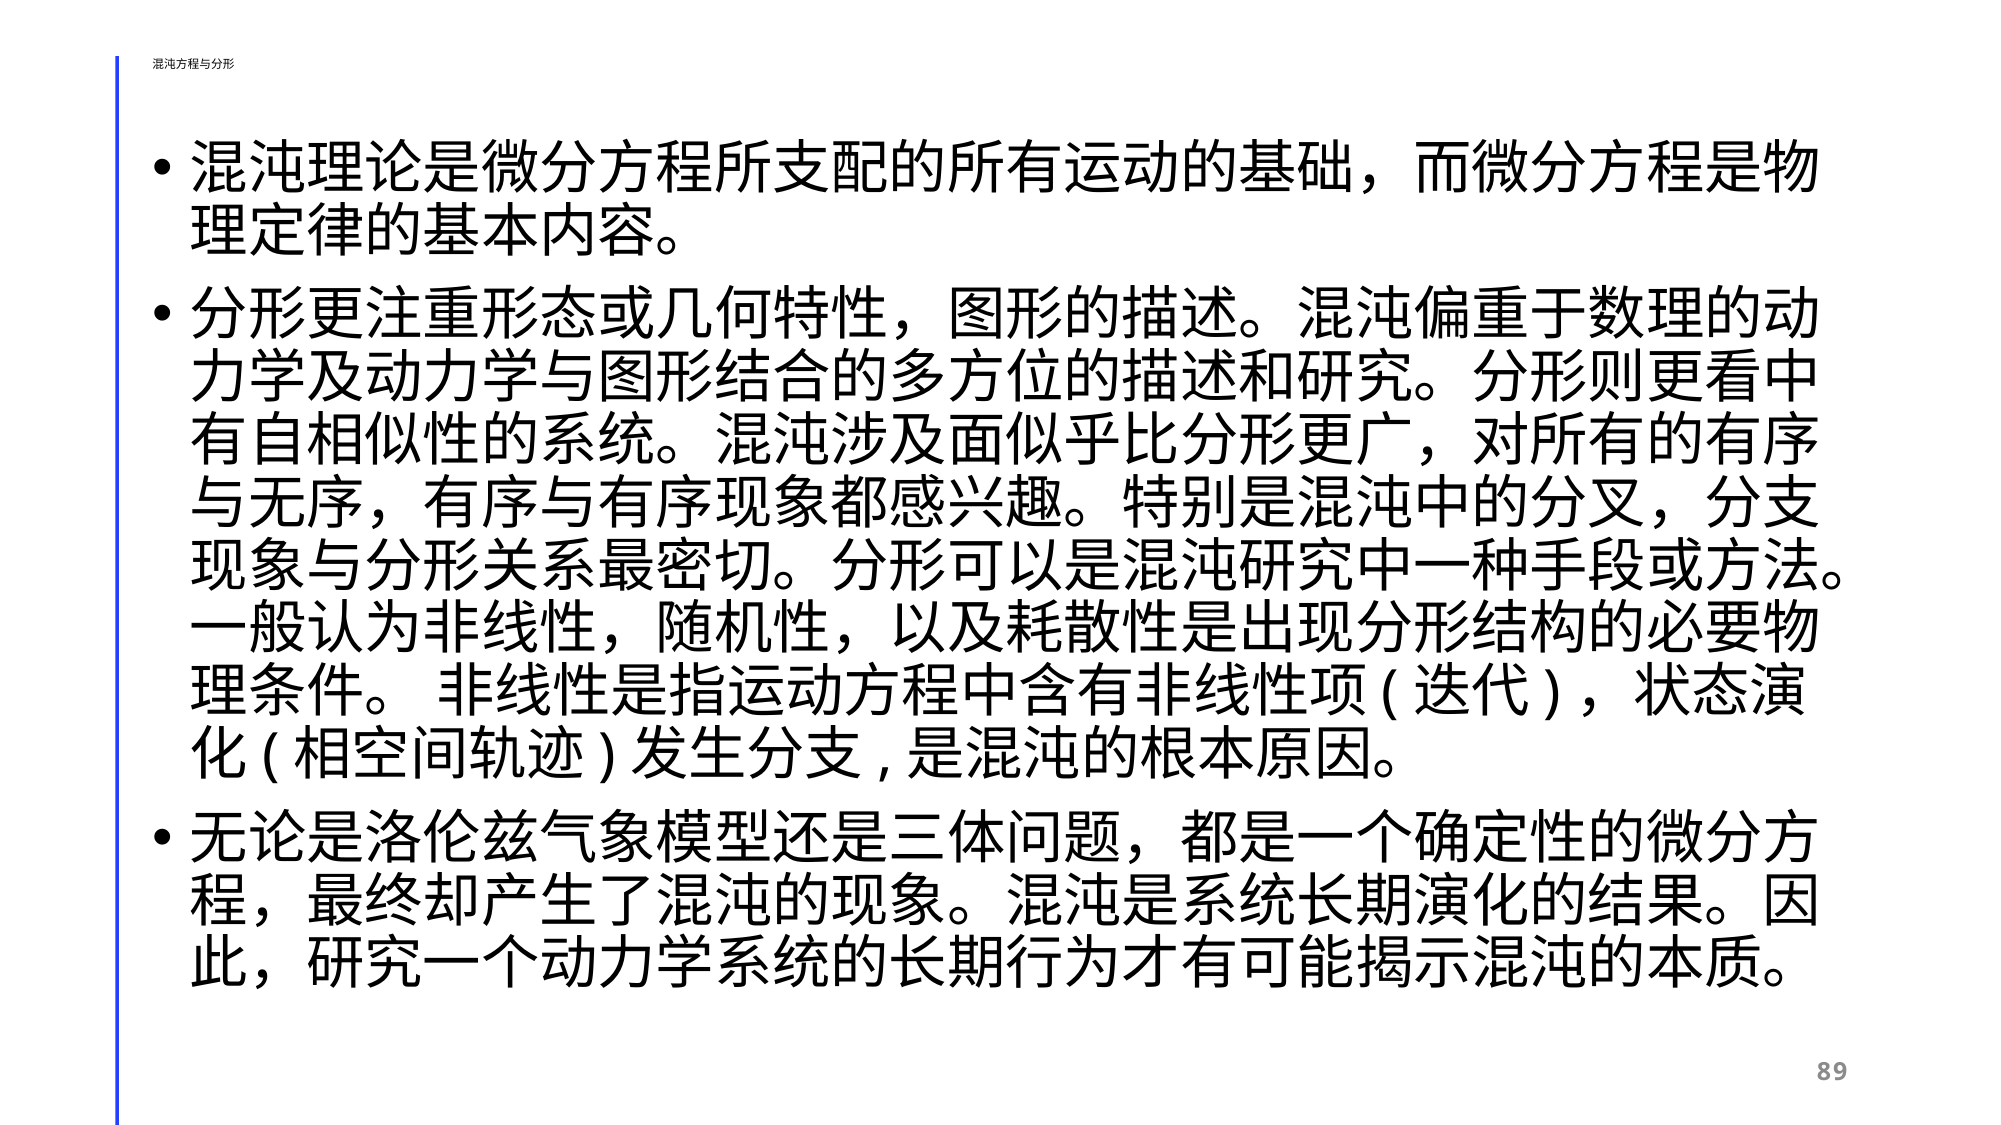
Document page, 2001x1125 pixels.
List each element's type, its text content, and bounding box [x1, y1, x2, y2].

slide_number 89 [1412, 1042, 1863, 1103]
title 混沌方程与分形 [137, 51, 1863, 80]
list 混沌理论是微分方程所支配的所有运动的基础，而微分方程是物理定律的基本内容。 分形更注重形态或几何特性，图形的描述。混沌偏重于数理的动力学及动力学与图形结合的多方位的描述和研究。分形则更看中有自相似性的系统。混沌涉及面似乎比分形更广，对所有的有序与无序，有序与有序现象都感兴趣。特别是混沌中的分叉，分支现象与分形关系最密切。分形可以是混沌研究中一种手段或方法。一般认为非线性，随机性，以及耗散性是出现分形结构的必要物理条件。 非线性是指运动方程中含有非线性项(迭代)，状态演化(相空间轨迹)发生分支,是混沌的根本原因。 无论是洛伦兹气象模型还是三体问题，都是一个确定性的微分方程，最终却产生了混沌的现象。混沌是系统长期演化的结果。因此，研究一个动力学系统的长期行为才有可能揭示混沌的本质。 [137, 130, 1863, 1103]
